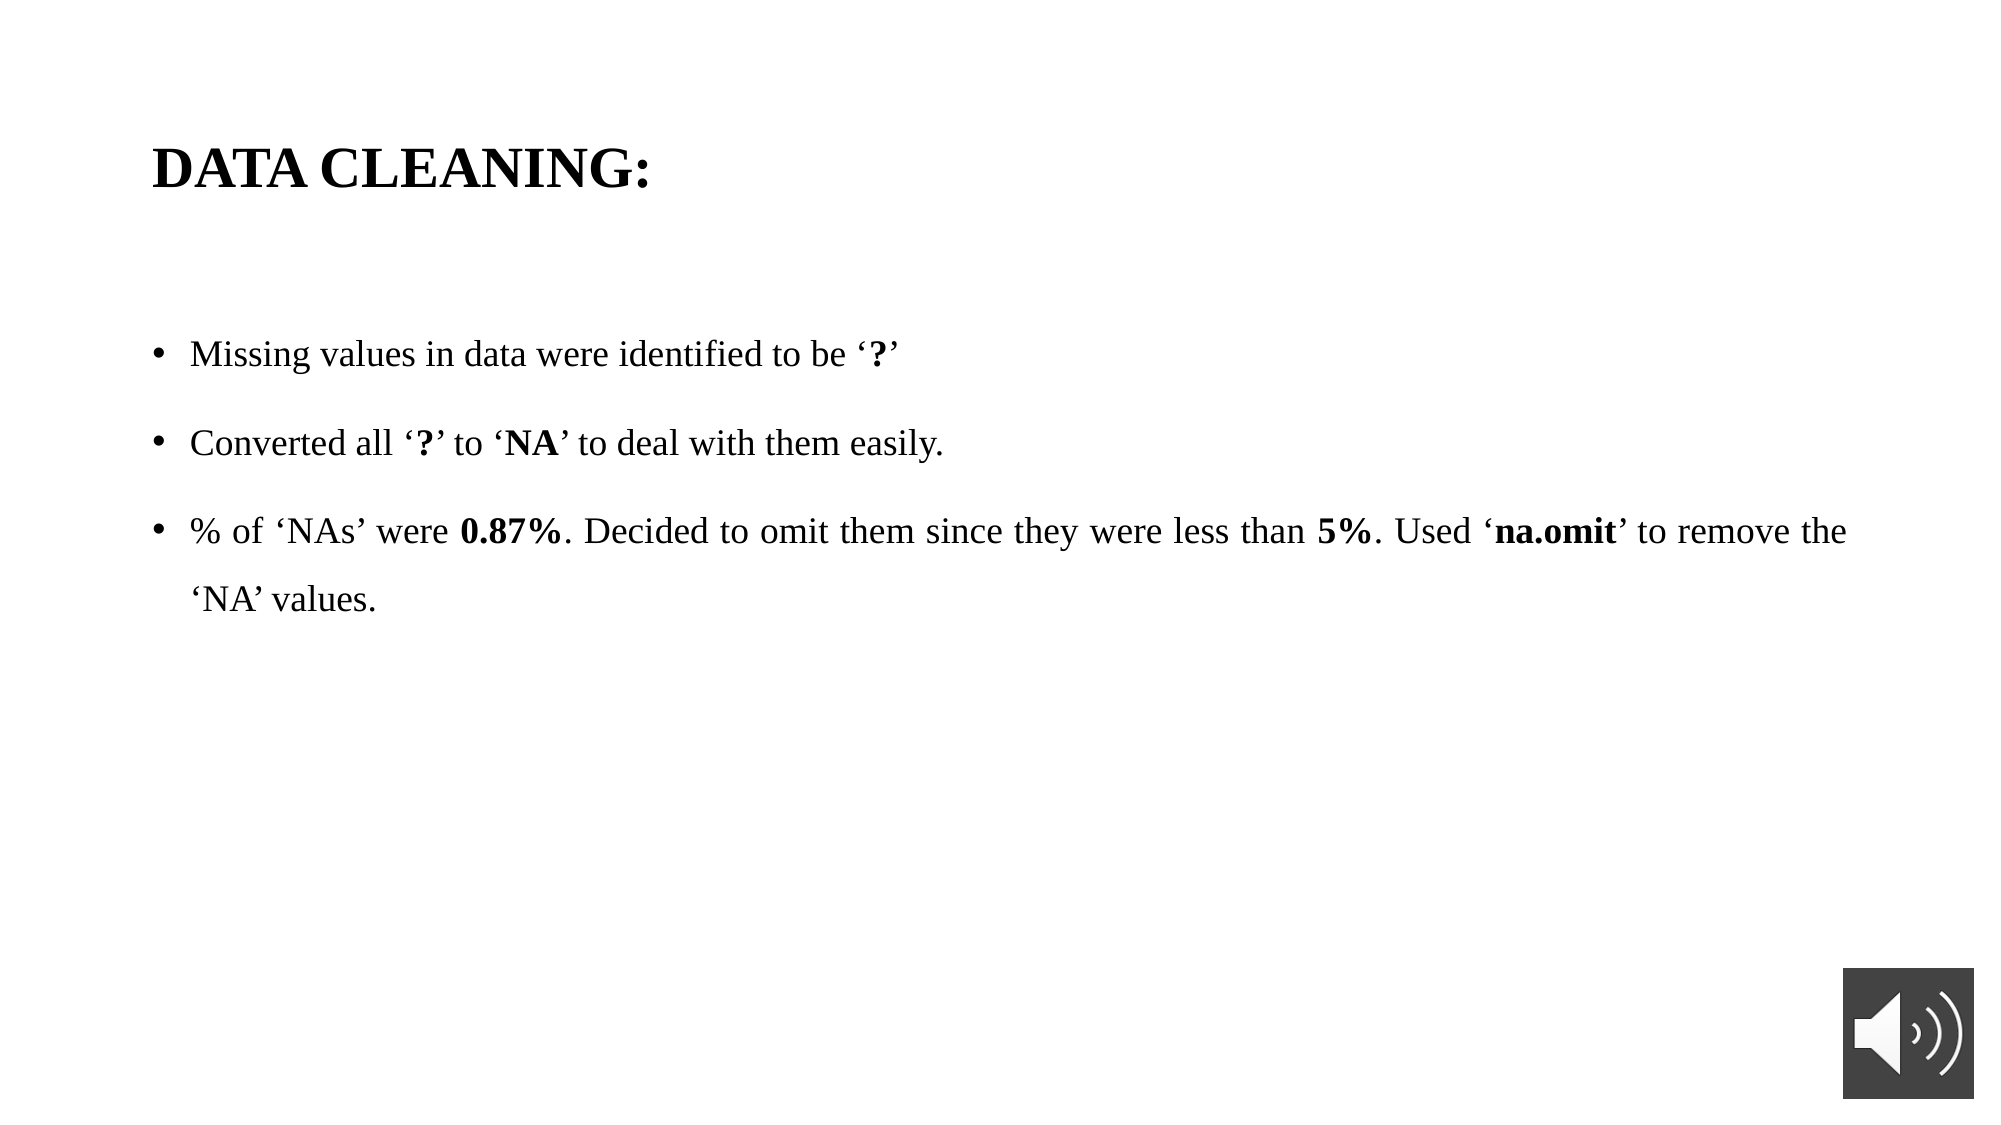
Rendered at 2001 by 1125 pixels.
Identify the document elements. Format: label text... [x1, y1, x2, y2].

list Missing values in data were identified to be ‘?’ Converted all ‘?’ to ‘NA’ to deal with them easily. % of ‘NAs’ were 0.87%. Decided to omit them since they were less than 5%. Used ‘na.omit’ to remove the ‘NA’ values. [137, 299, 1863, 677]
title DATA CLEANING: [137, 59, 1863, 278]
picture [1841, 966, 1975, 1100]
